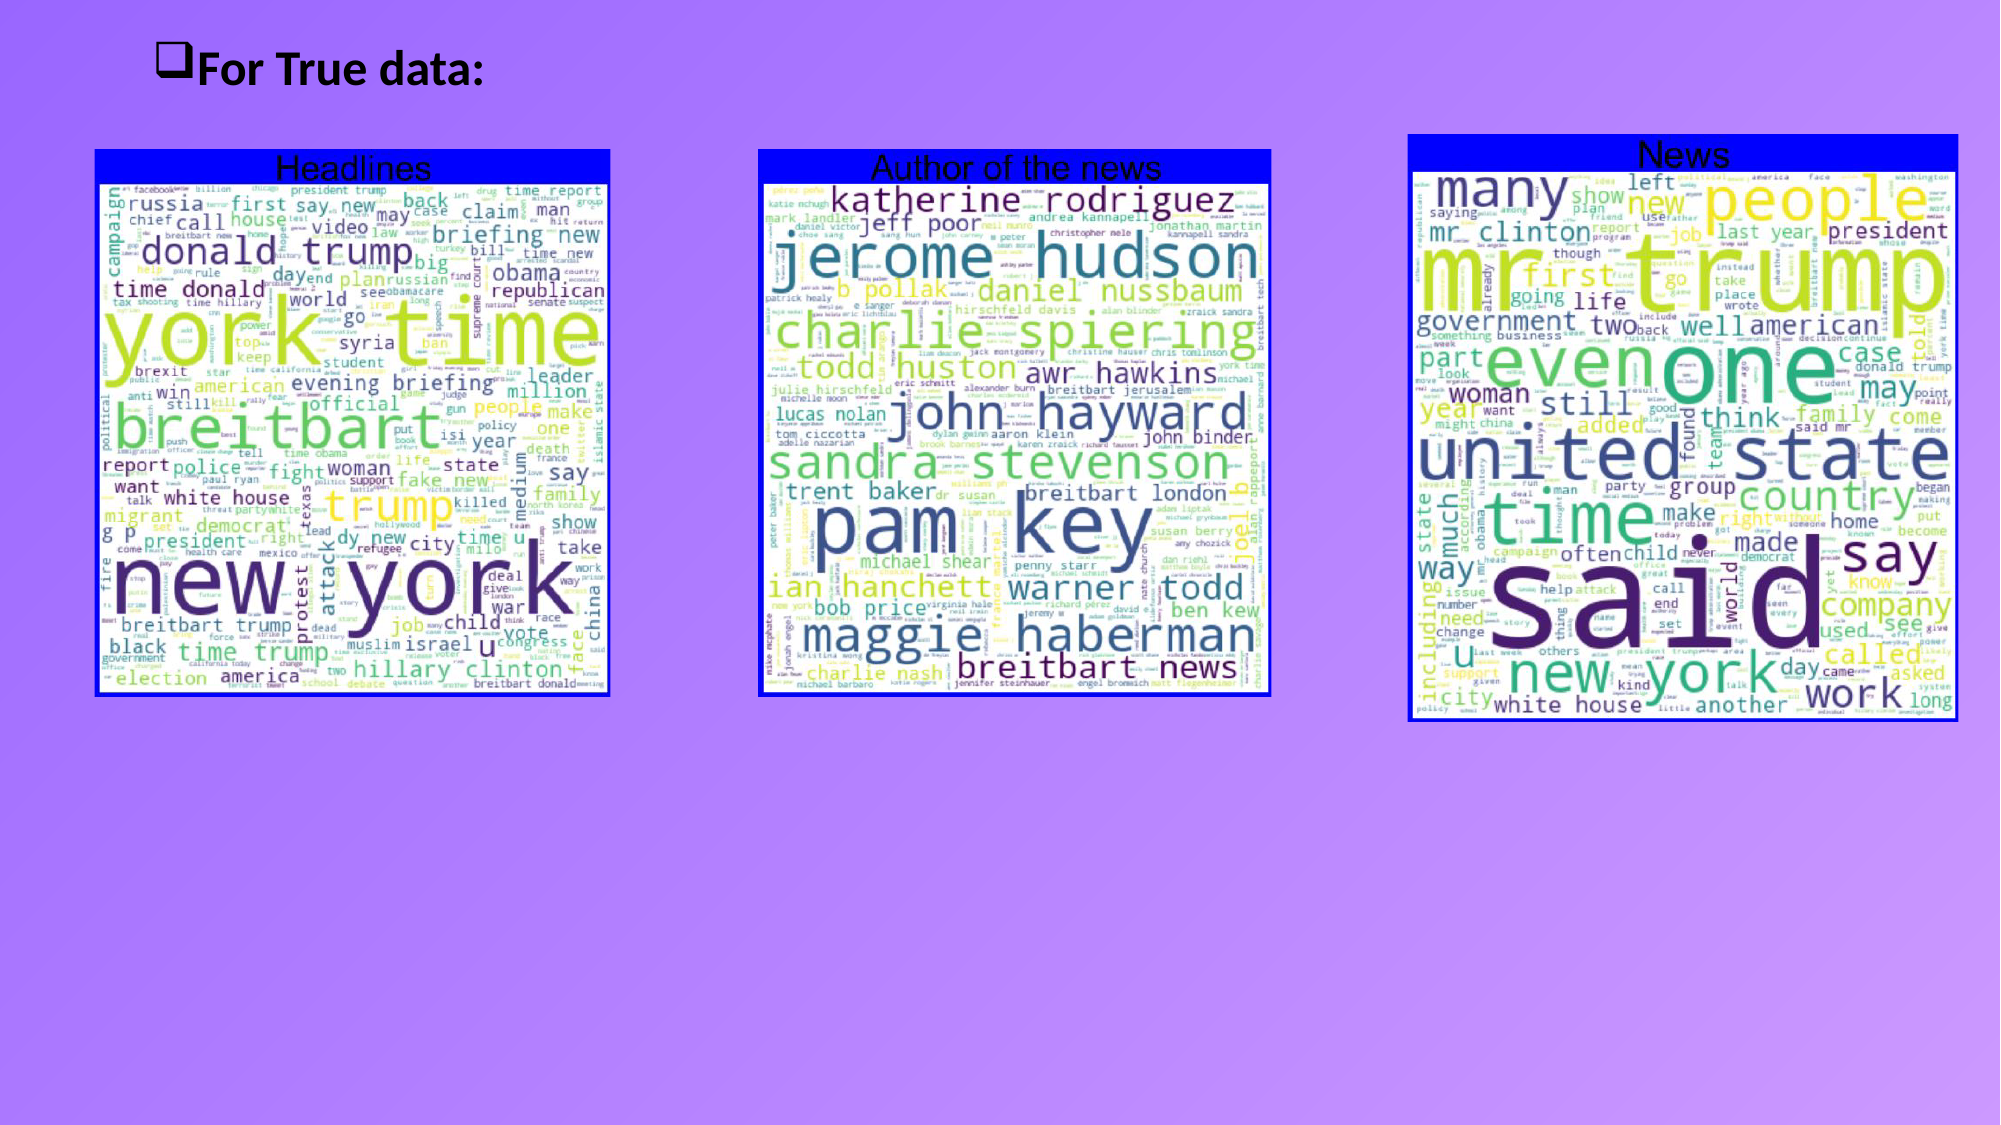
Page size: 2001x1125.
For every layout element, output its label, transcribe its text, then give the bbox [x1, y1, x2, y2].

picture [757, 149, 1272, 697]
picture [1407, 134, 1959, 722]
picture [94, 149, 611, 697]
list For True data: [137, 34, 1863, 1014]
